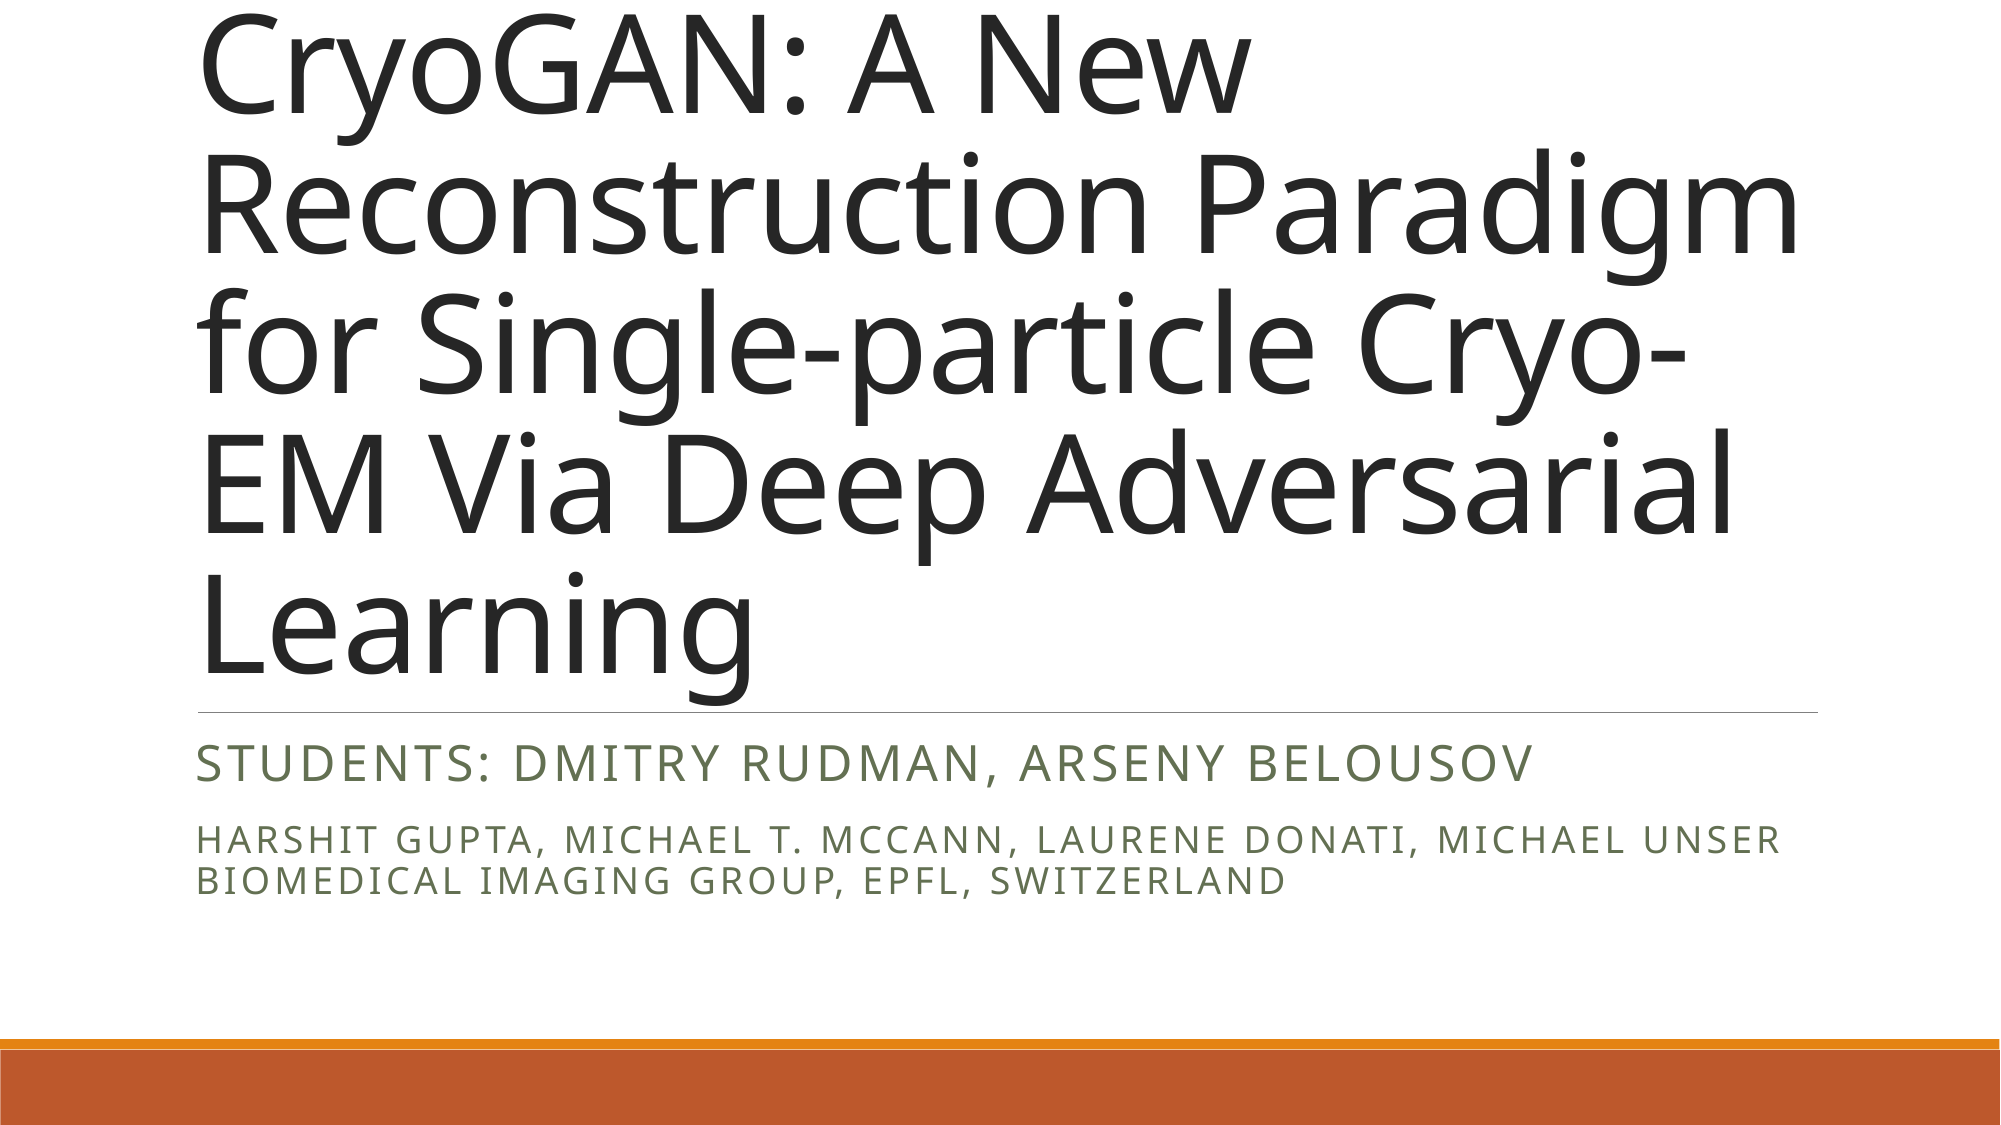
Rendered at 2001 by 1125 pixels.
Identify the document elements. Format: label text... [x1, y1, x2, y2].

title CryoGAN: A New Reconstruction Paradigm for Single-particle Cryo-EM Via Deep Adversarial Learning [180, 124, 1830, 710]
subtitle STUDENTS: Dmitry rudMAN, ARSENY BELOUSOV Harshit Gupta, Michael T. McCann, Laurene Donati, Michael Unser Biomedical Imaging Group, EPFL, Switzerland [180, 730, 1831, 919]
